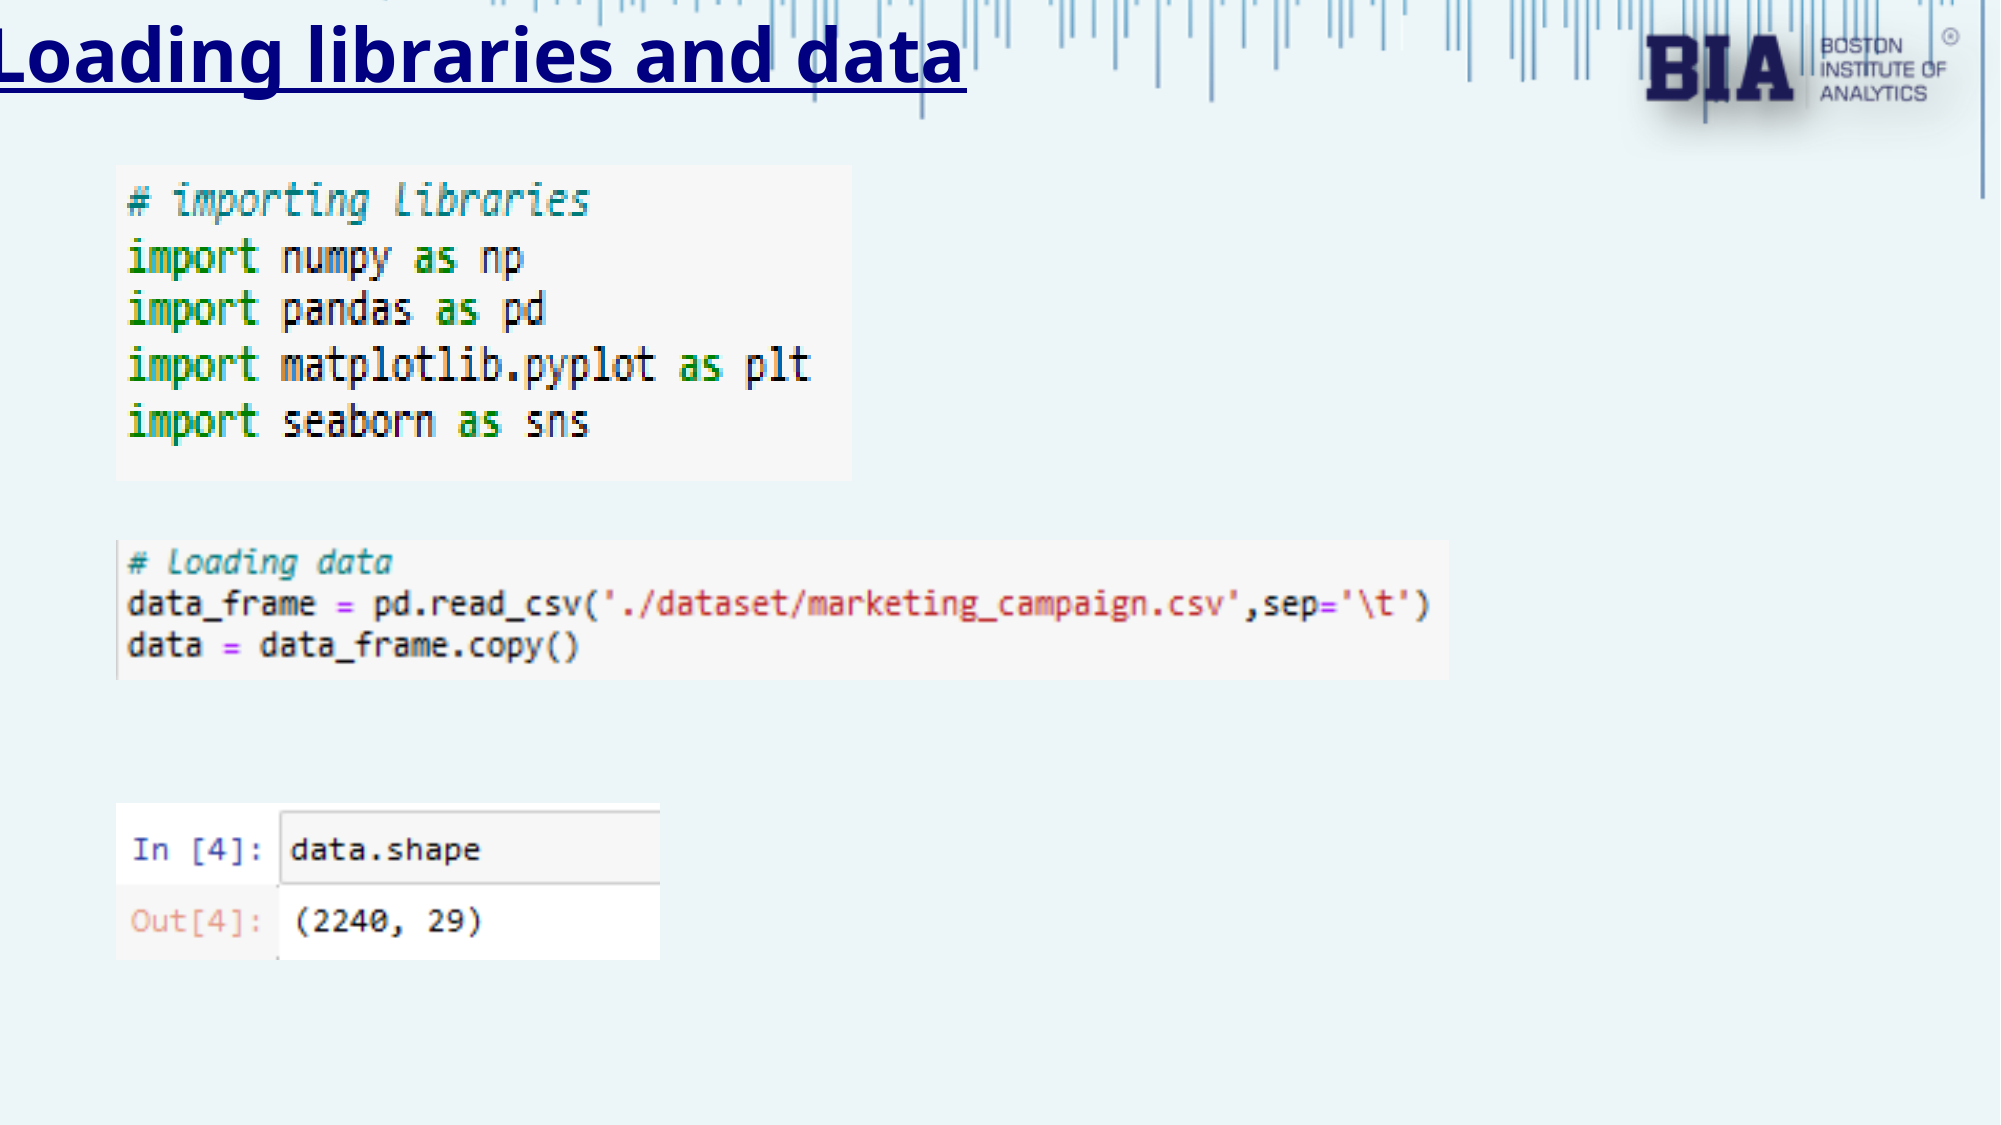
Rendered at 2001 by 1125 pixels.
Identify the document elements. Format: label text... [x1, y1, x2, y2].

text_box 2. Loading libraries and data [0, 0, 982, 105]
picture [0, 0, 2000, 1125]
